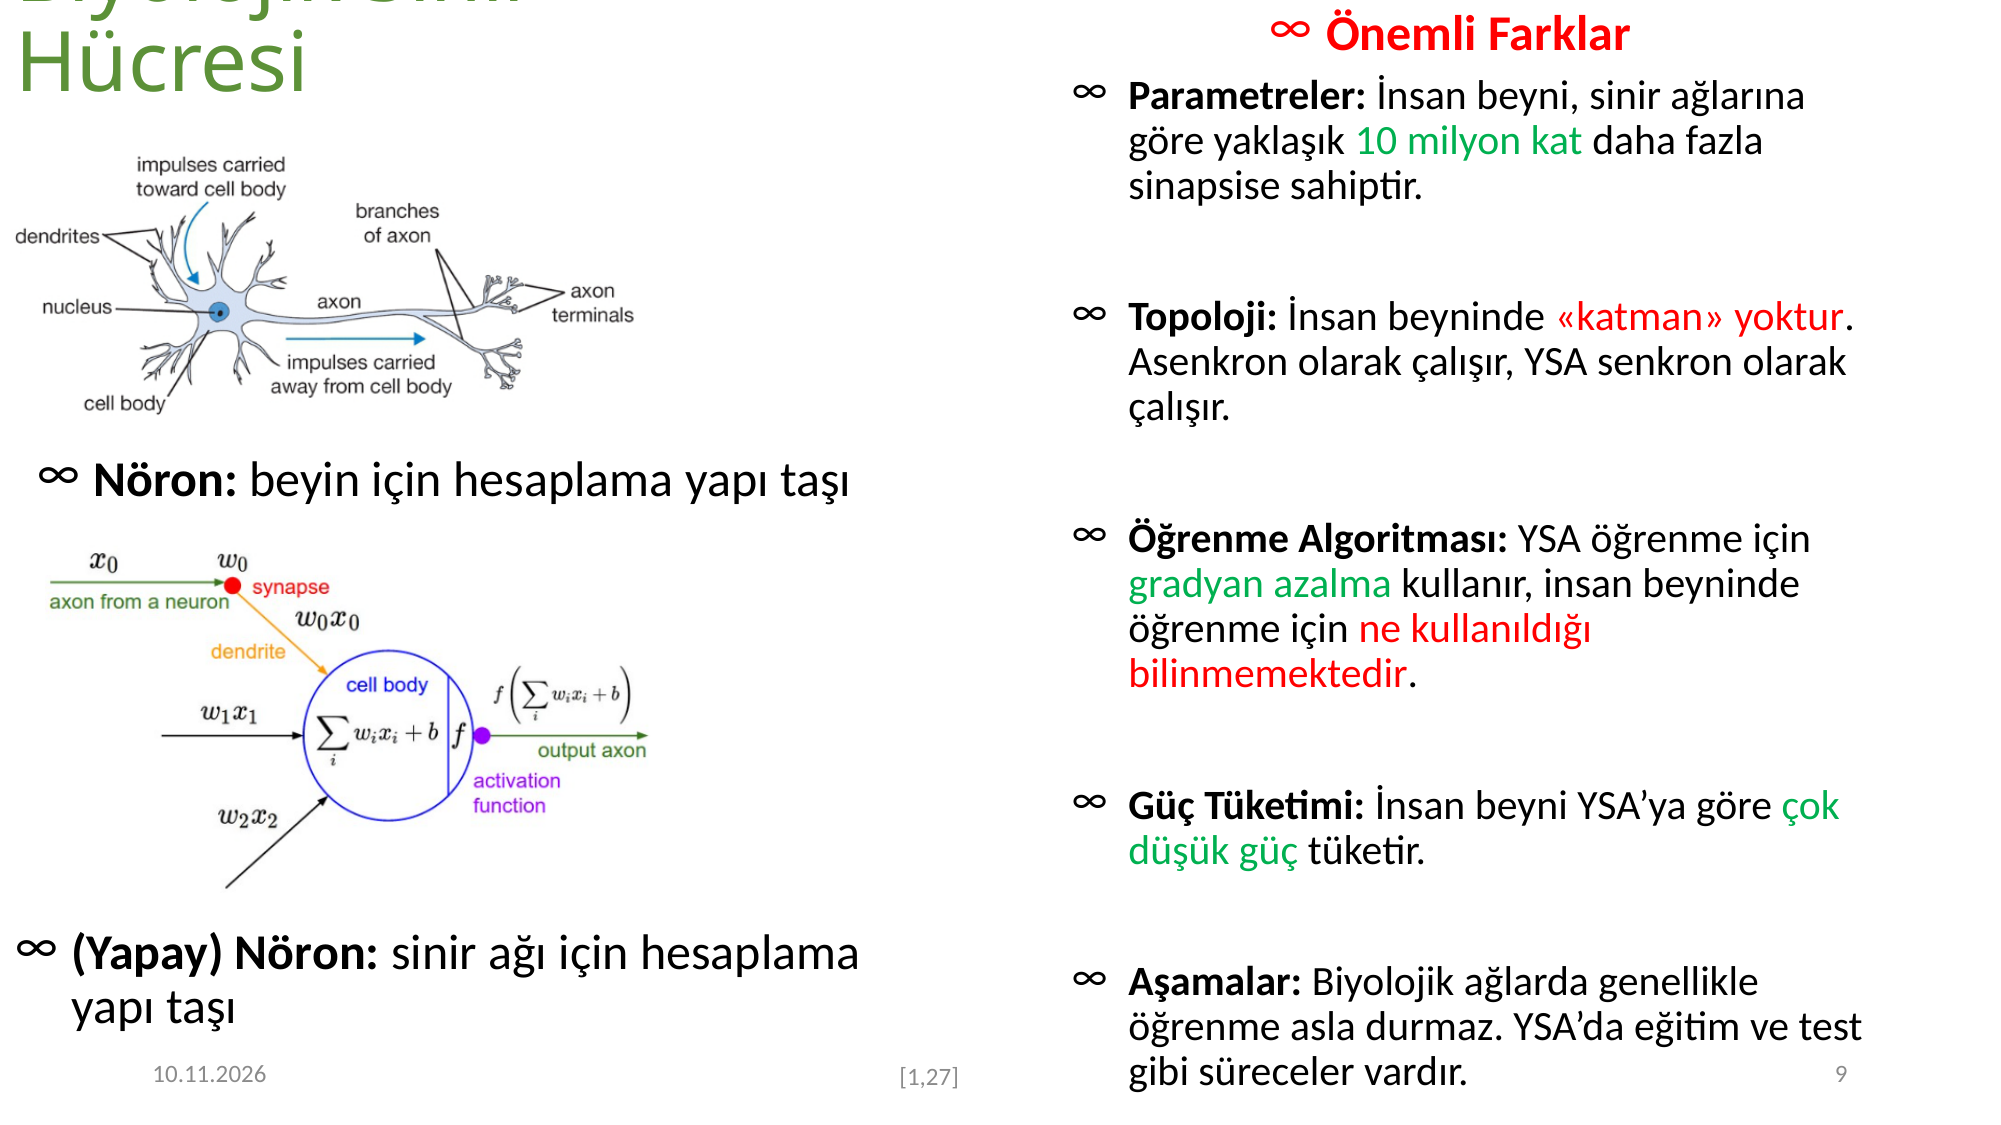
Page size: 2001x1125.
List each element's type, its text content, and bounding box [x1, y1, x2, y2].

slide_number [137, 1042, 588, 1103]
text_box Parametreler: İnsan beyni, sinir ağlarına göre yaklaşık 10 milyon kat daha fazla sinapsise sahiptir. Topoloji: İnsan beyninde «katman» yoktur. Asenkron olarak çalışır, YSA senkron olarak çalışır. Öğrenme Algoritması: YSA öğrenme için gradyan azalma kullanır, insan beyninde öğrenme için ne kullanıldığı bilinmemektedir. Güç Tüketimi: İnsan beyni YSA’ya göre çok düşük güç tüketir. Aşamalar: Biyolojik ağlarda genellikle öğrenme asla durmaz. YSA’da eğitim ve test gibi süreceler vardır. [1056, 65, 1901, 1103]
text_box [1,27] [884, 1045, 1086, 1106]
picture [0, 63, 640, 428]
title Biyolojik Sinir Hücresi [0, 0, 764, 117]
picture [45, 525, 680, 894]
subtitle Nöron: beyin için hesaplama yapı taşı [22, 446, 885, 545]
text_box Önemli Farklar [1254, 0, 1658, 79]
text_box (Yapay) Nöron: sinir ağı için hesaplama yapı taşı [0, 918, 943, 1018]
